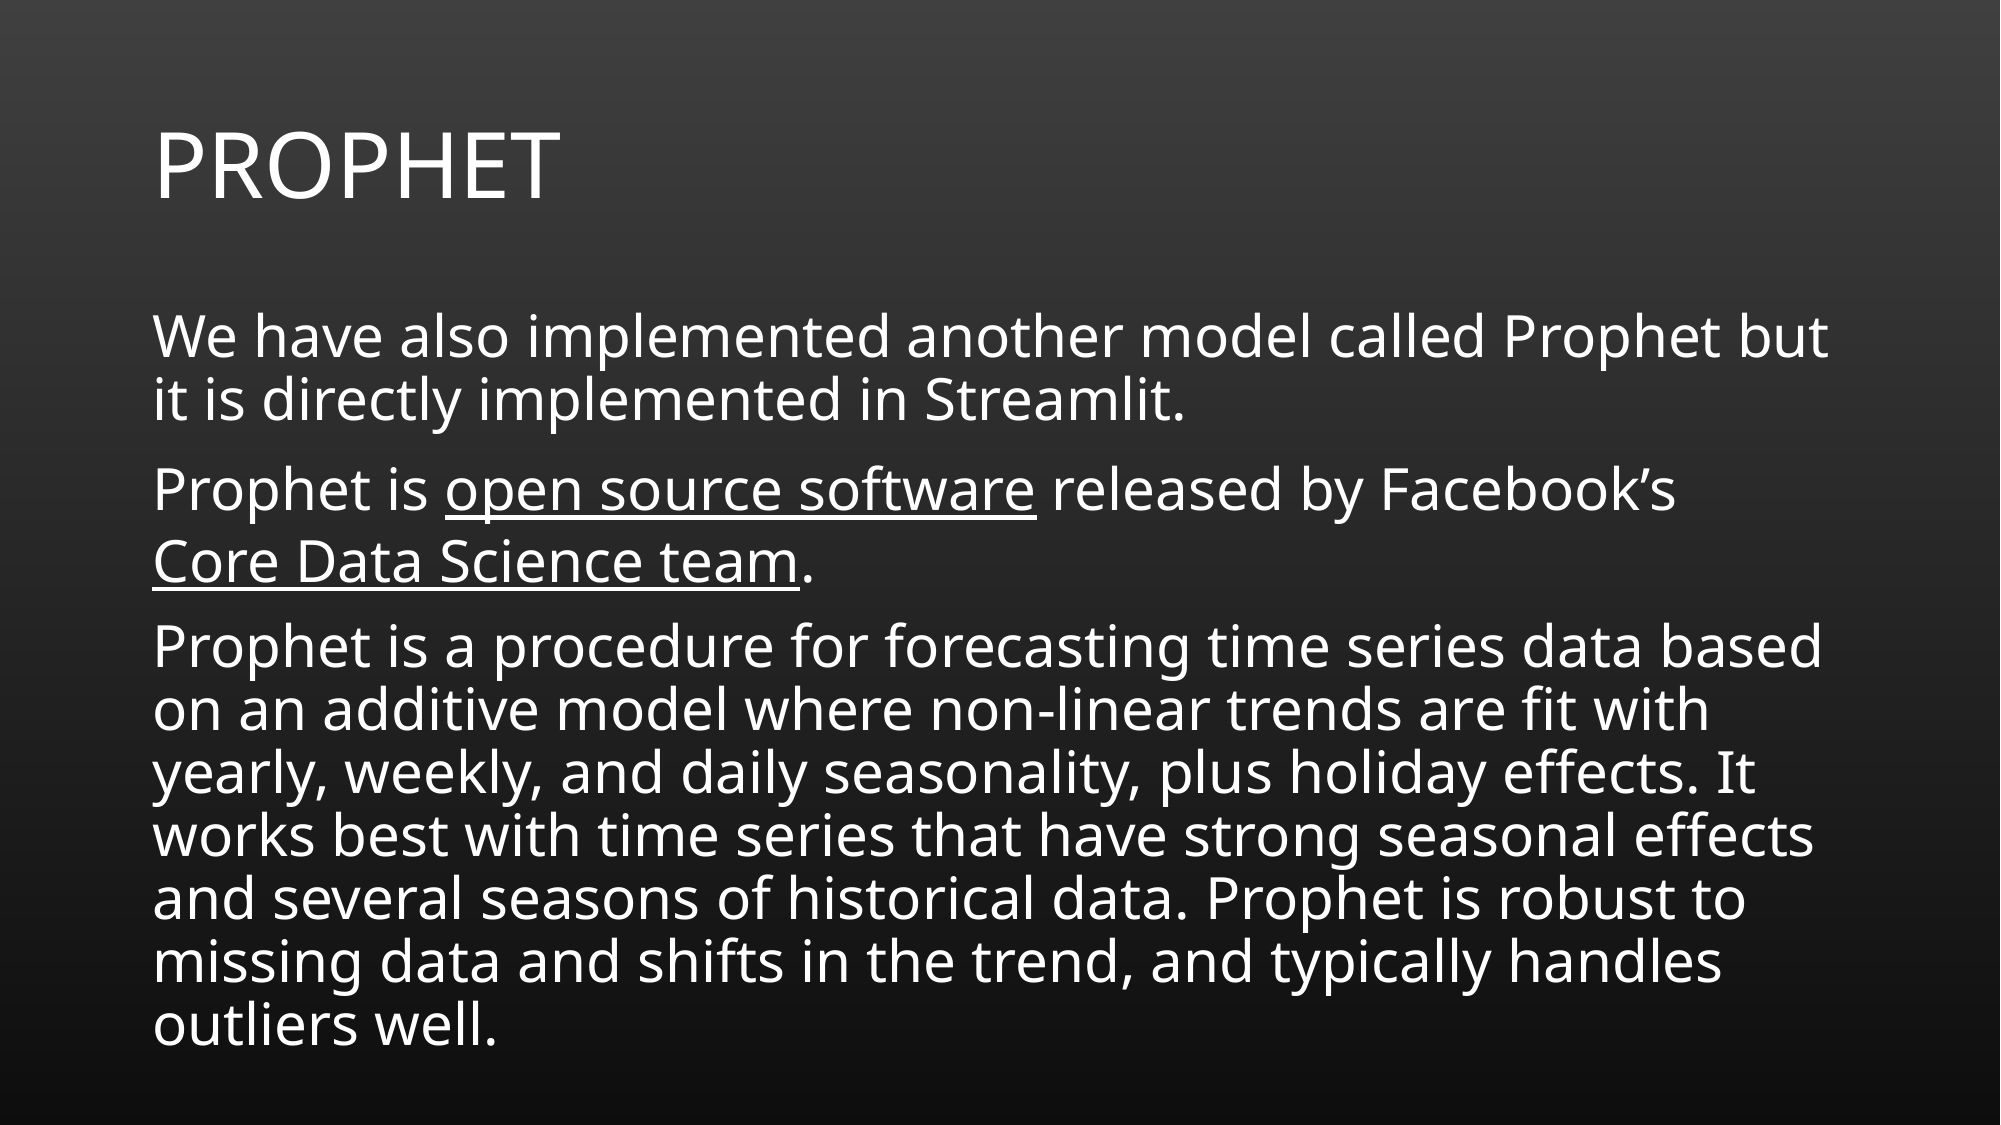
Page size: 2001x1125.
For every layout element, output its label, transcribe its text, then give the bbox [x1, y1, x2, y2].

list We have also implemented another model called Prophet but it is directly implemented in Streamlit. Prophet is open source software released by Facebook’s Core Data Science team. Prophet is a procedure for forecasting time series data based on an additive model where non-linear trends are fit with yearly, weekly, and daily seasonality, plus holiday effects. It works best with time series that have strong seasonal effects and several seasons of historical data. Prophet is robust to missing data and shifts in the trend, and typically handles outliers well. [137, 299, 1863, 1014]
title PROPHET [137, 59, 1863, 278]
